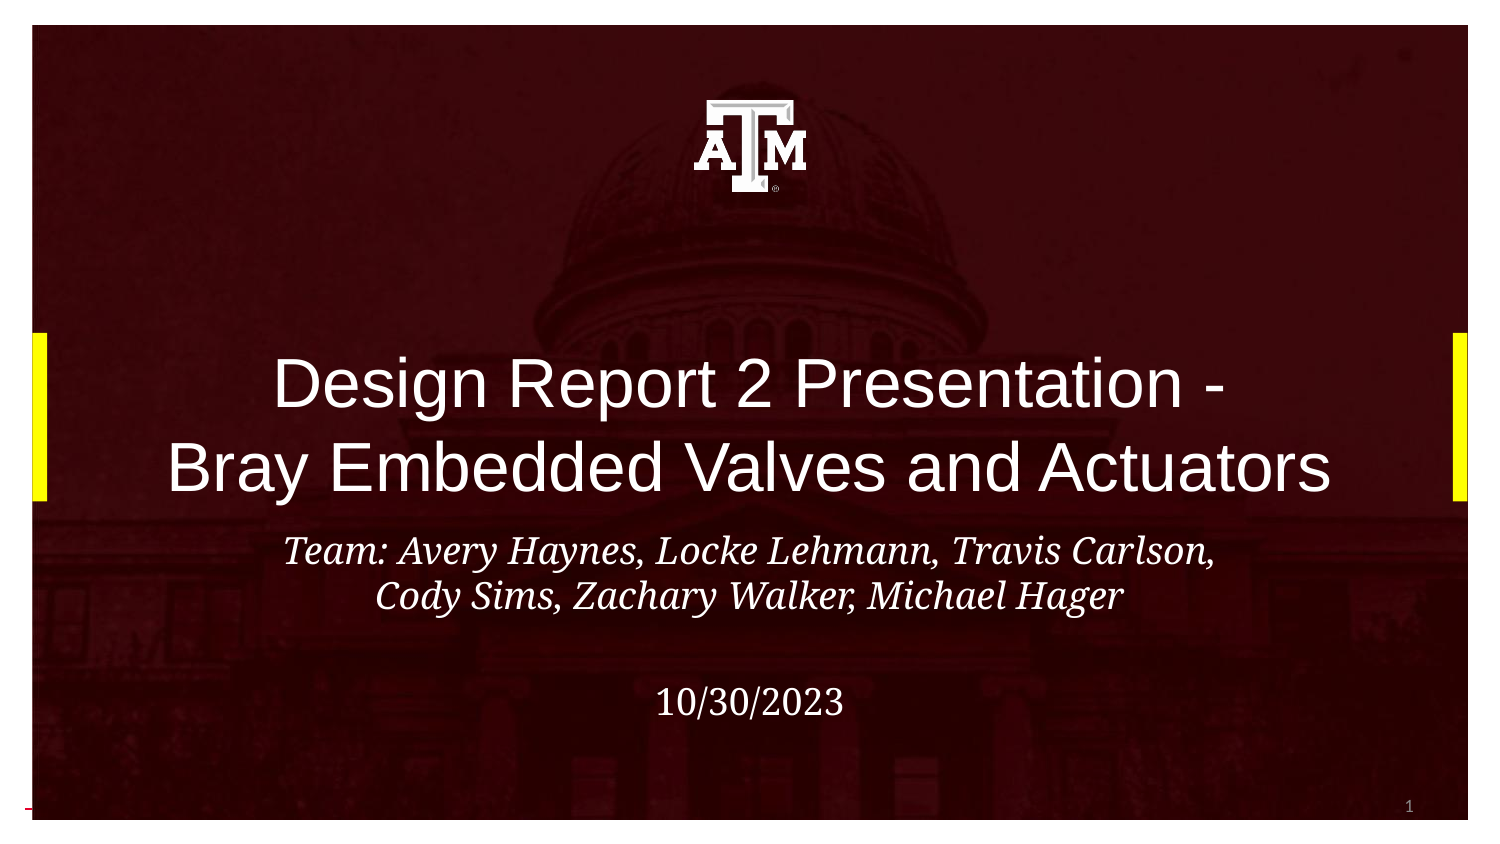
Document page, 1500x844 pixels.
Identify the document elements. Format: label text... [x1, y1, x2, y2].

title Design Report 2 Presentation - Bray Embedded Valves and Actuators [112, 331, 1388, 513]
slide_number ‹#› [1074, 782, 1425, 827]
subtitle Team: Avery Haynes, Locke Lehmann, Travis Carlson, Cody Sims, Zachary Walker, Michael Hager 10/30/2023 [225, 521, 1275, 770]
picture [32, 25, 1468, 820]
